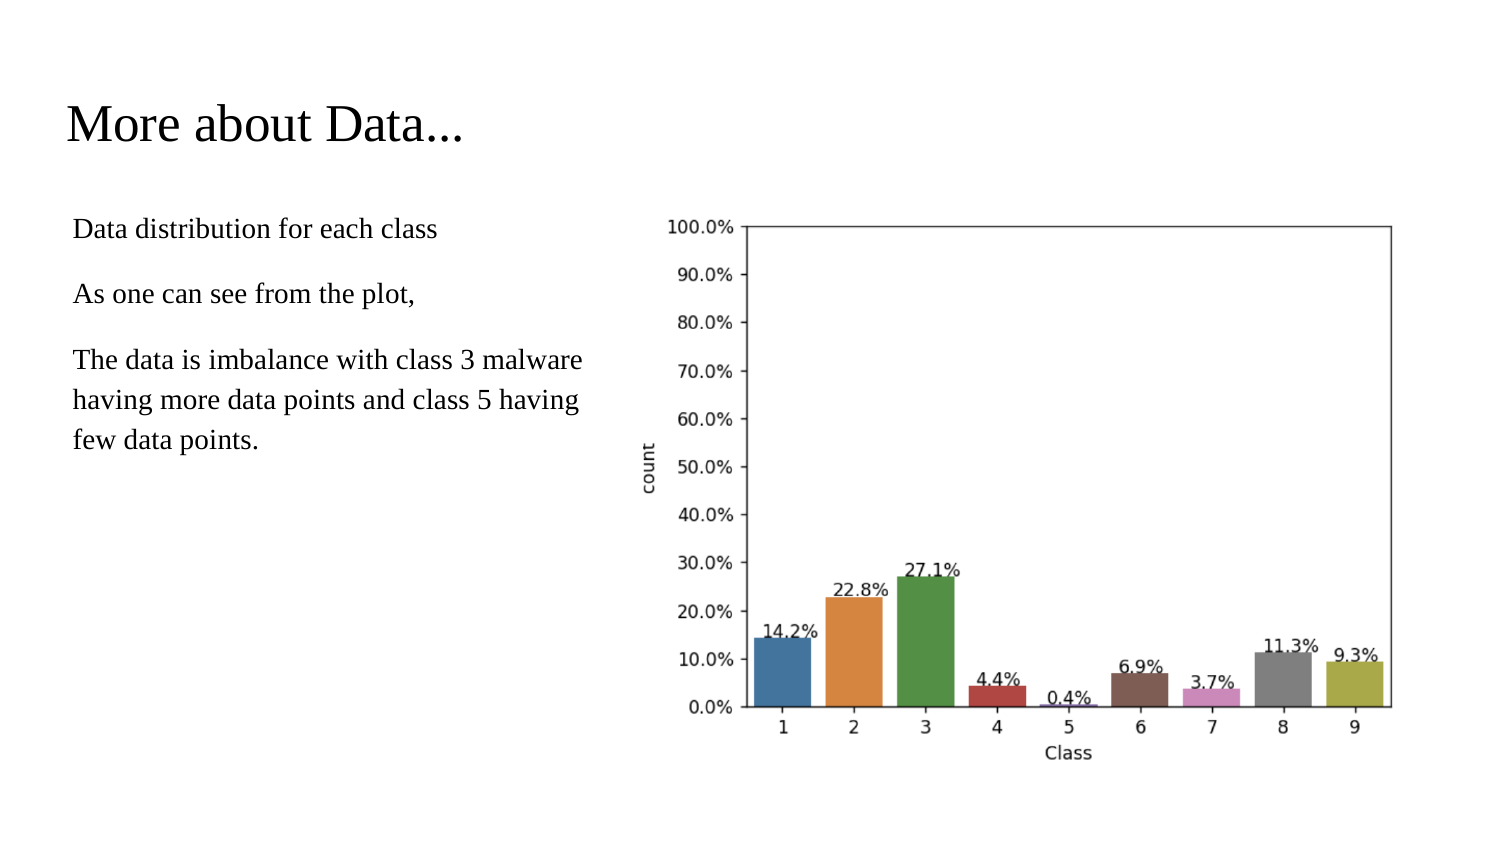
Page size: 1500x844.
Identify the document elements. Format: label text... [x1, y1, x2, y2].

title More about Data... [51, 72, 1449, 167]
list Data distribution for each class As one can see from the plot, The data is imbalance with class 3 malware having more data points and class 5 having few data points. [57, 189, 629, 750]
picture [631, 188, 1441, 788]
